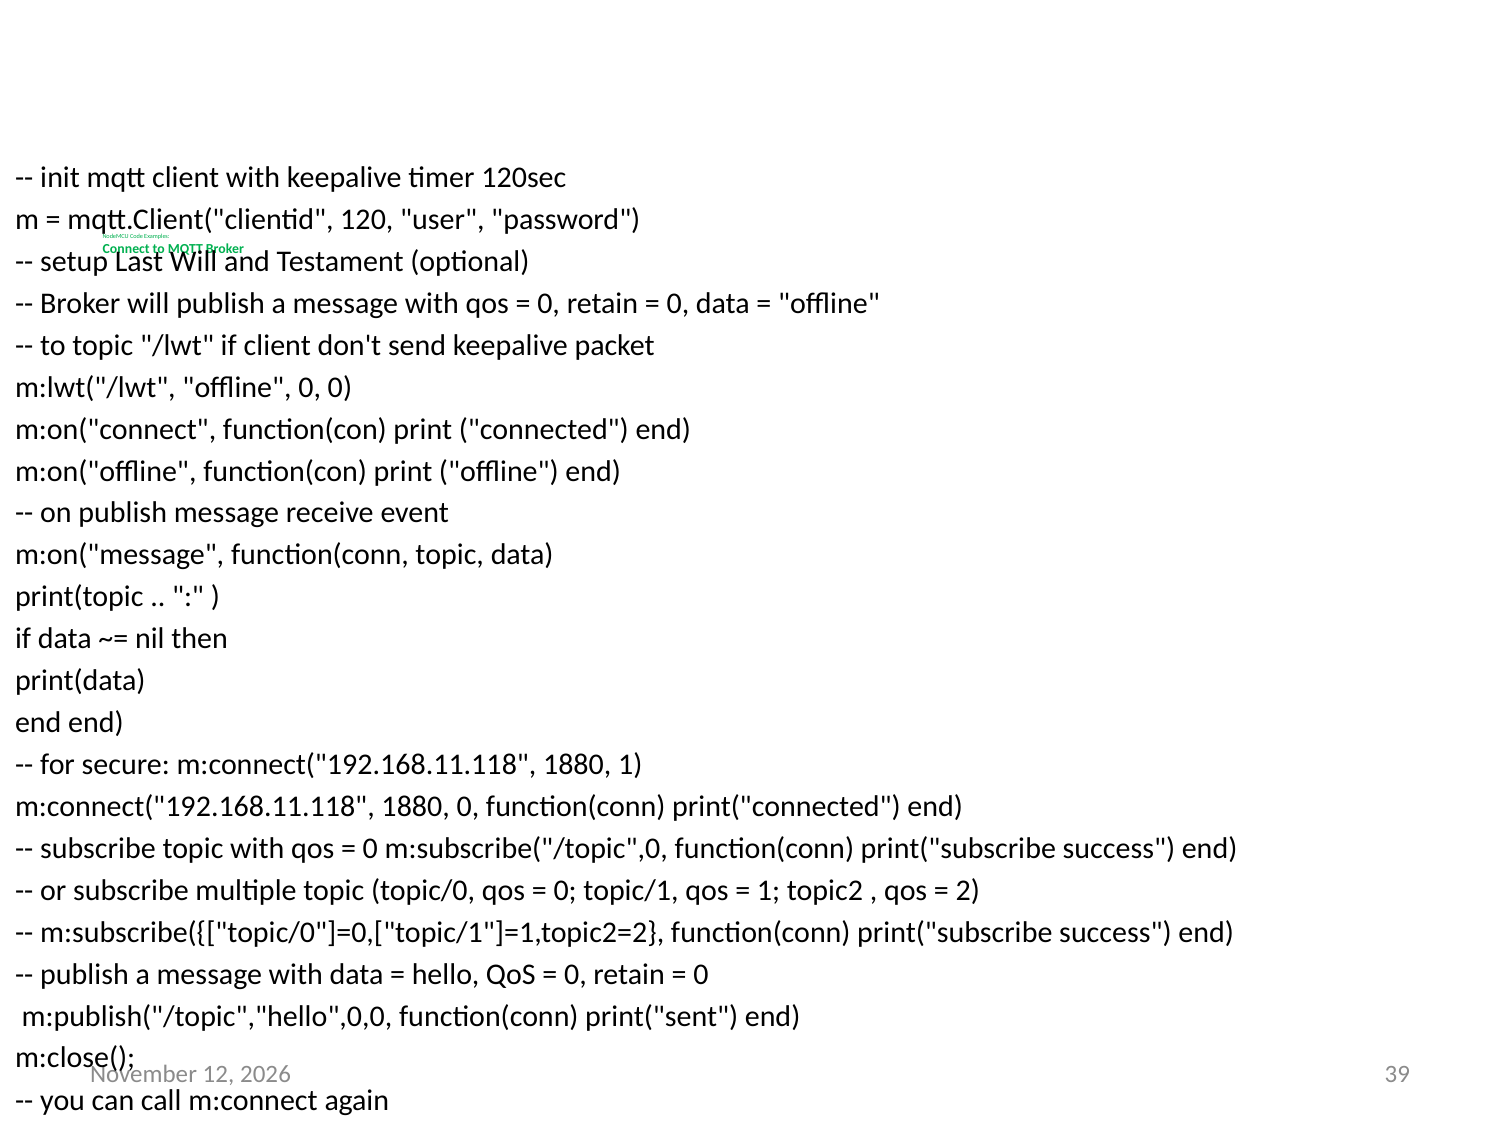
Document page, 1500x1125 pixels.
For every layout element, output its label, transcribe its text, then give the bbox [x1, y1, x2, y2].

list -- init mqtt client with keepalive timer 120sec m = mqtt.Client("clientid", 120, "user", "password") -- setup Last Will and Testament (optional) -- Broker will publish a message with qos = 0, retain = 0, data = "offline" -- to topic "/lwt" if client don't send keepalive packet m:lwt("/lwt", "offline", 0, 0) m:on("connect", function(con) print ("connected") end) m:on("offline", function(con) print ("offline") end) -- on publish message receive event m:on("message", function(conn, topic, data) print(topic .. ":" ) if data ~= nil then print(data) end end) -- for secure: m:connect("192.168.11.118", 1880, 1) m:connect("192.168.11.118", 1880, 0, function(conn) print("connected") end) -- subscribe topic with qos = 0 m:subscribe("/topic",0, function(conn) print("subscribe success") end) -- or subscribe multiple topic (topic/0, qos = 0; topic/1, qos = 1; topic2 , qos = 2) -- m:subscribe({["topic/0"]=0,["topic/1"]=1,topic2=2}, function(conn) print("subscribe success") end) -- publish a message with data = hello, QoS = 0, retain = 0 m:publish("/topic","hello",0,0, function(conn) print("sent") end) m:close(); -- you can call m:connect again [0, 149, 1500, 1125]
slide_number 39 [1074, 1042, 1425, 1103]
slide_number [75, 1042, 425, 1103]
